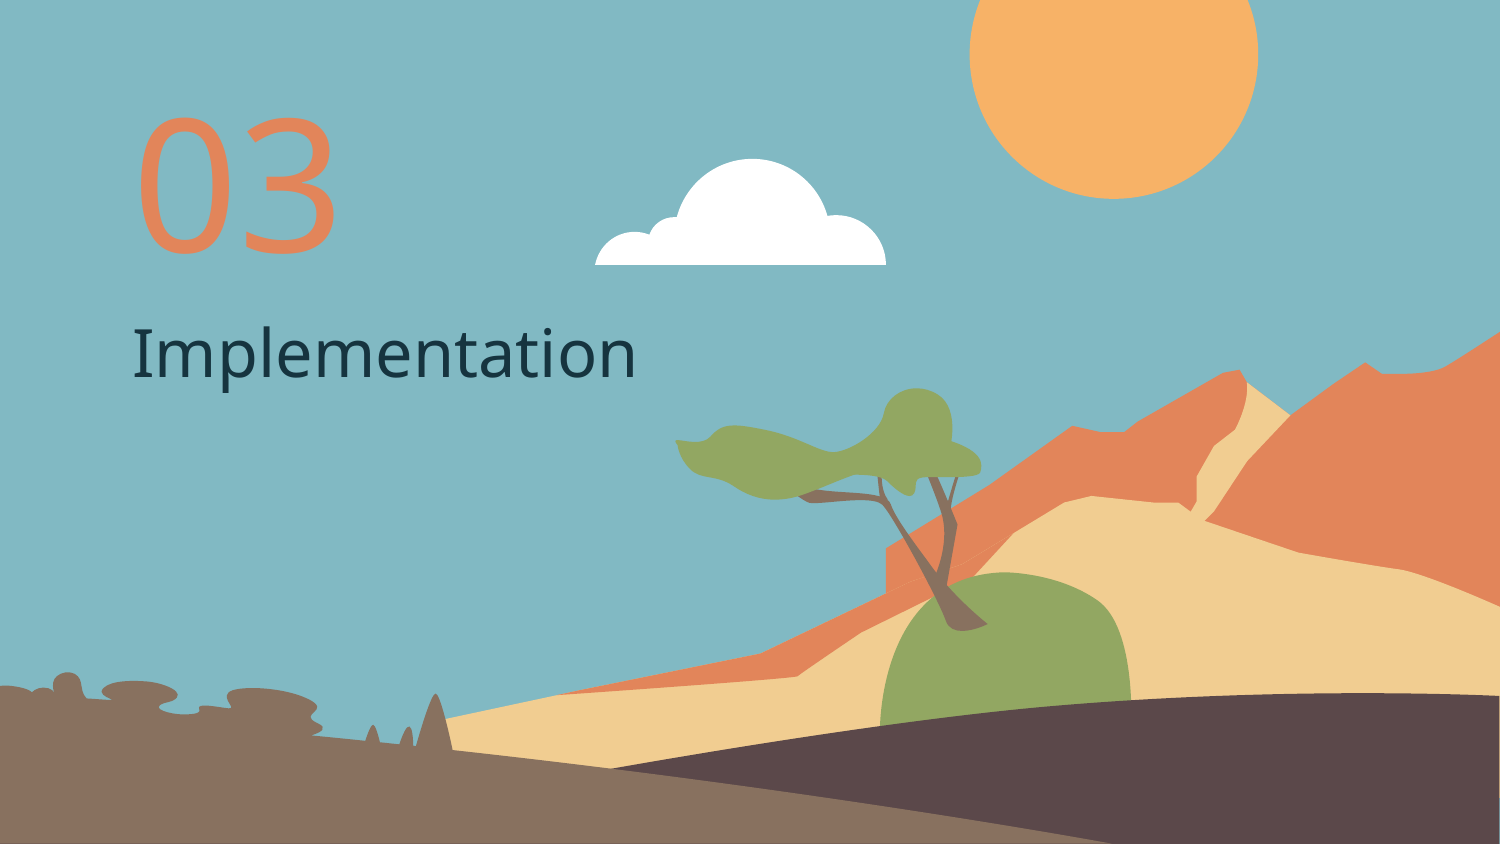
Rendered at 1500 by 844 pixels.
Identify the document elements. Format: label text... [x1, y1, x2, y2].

text_box [595, 158, 886, 265]
title 03 [116, 92, 558, 265]
title Implementation [116, 281, 762, 420]
